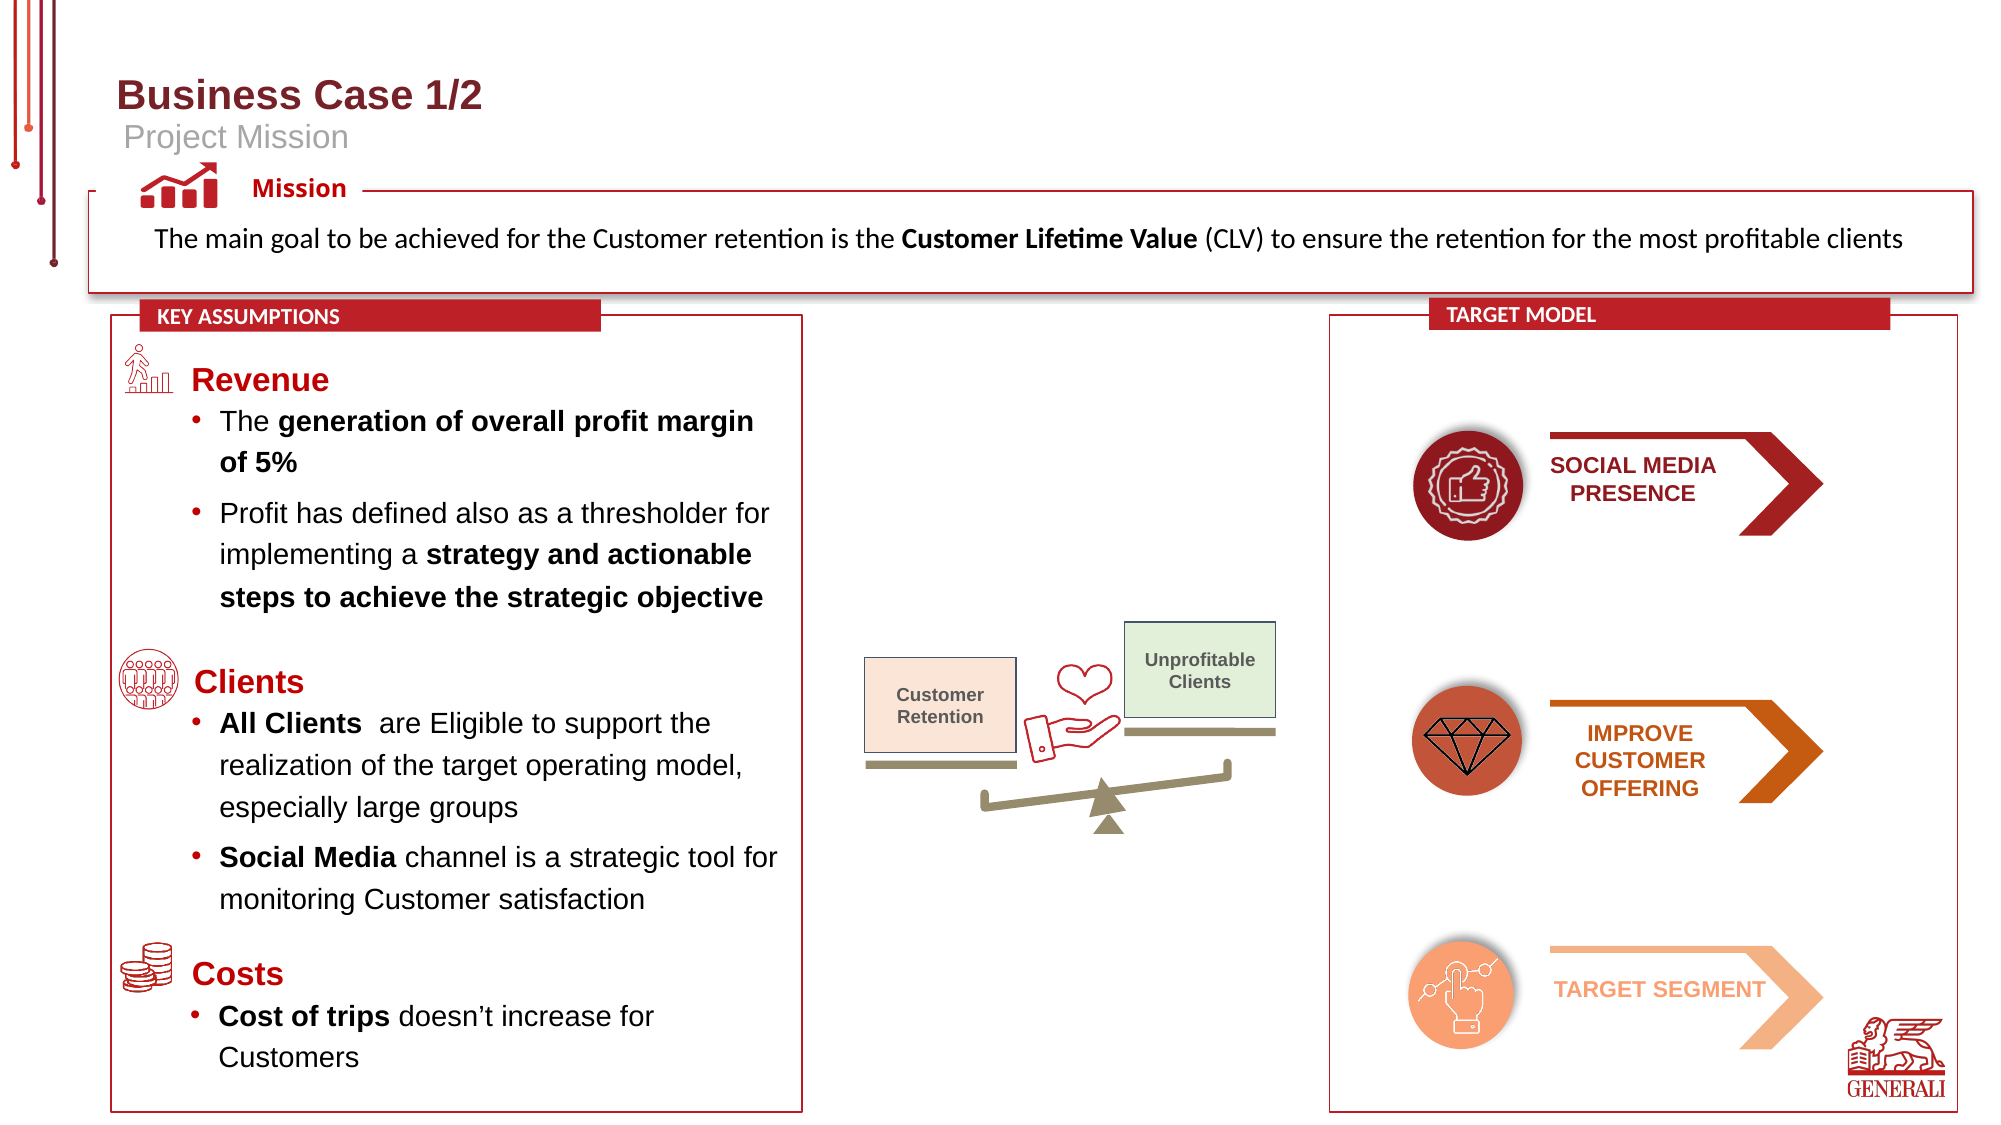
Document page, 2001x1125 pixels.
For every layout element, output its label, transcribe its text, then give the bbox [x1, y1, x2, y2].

text_box Mission [95, 165, 363, 211]
text_box [1329, 314, 1958, 1113]
text_box [111, 314, 803, 1113]
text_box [176, 645, 794, 922]
text_box [1093, 814, 1125, 834]
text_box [1403, 940, 1514, 1051]
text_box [1413, 430, 1524, 541]
text_box [88, 190, 1974, 293]
text_box [203, 178, 218, 208]
text_box Customer Retention [864, 657, 1005, 753]
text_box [984, 762, 1228, 808]
text_box KEY ASSUMPTIONS [139, 299, 601, 332]
picture [1005, 647, 1139, 781]
text_box [140, 195, 155, 208]
text_box Project Mission [108, 108, 365, 163]
picture [115, 334, 183, 403]
text_box Business Case 1/2 [116, 75, 1291, 125]
text_box TARGET MODEL [1429, 297, 1891, 330]
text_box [111, 930, 790, 1079]
picture [107, 637, 190, 721]
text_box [1411, 685, 1522, 796]
text_box [161, 186, 176, 208]
text_box Unprofitable Clients [1124, 622, 1276, 718]
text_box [175, 342, 791, 620]
text_box [182, 189, 197, 208]
text_box [140, 163, 217, 193]
text_box The main goal to be achieved for the Customer retention is the Customer Lifetime Value (CLV) to ensure the retention for the most profitable clients [139, 212, 1919, 262]
picture [11, 0, 58, 270]
